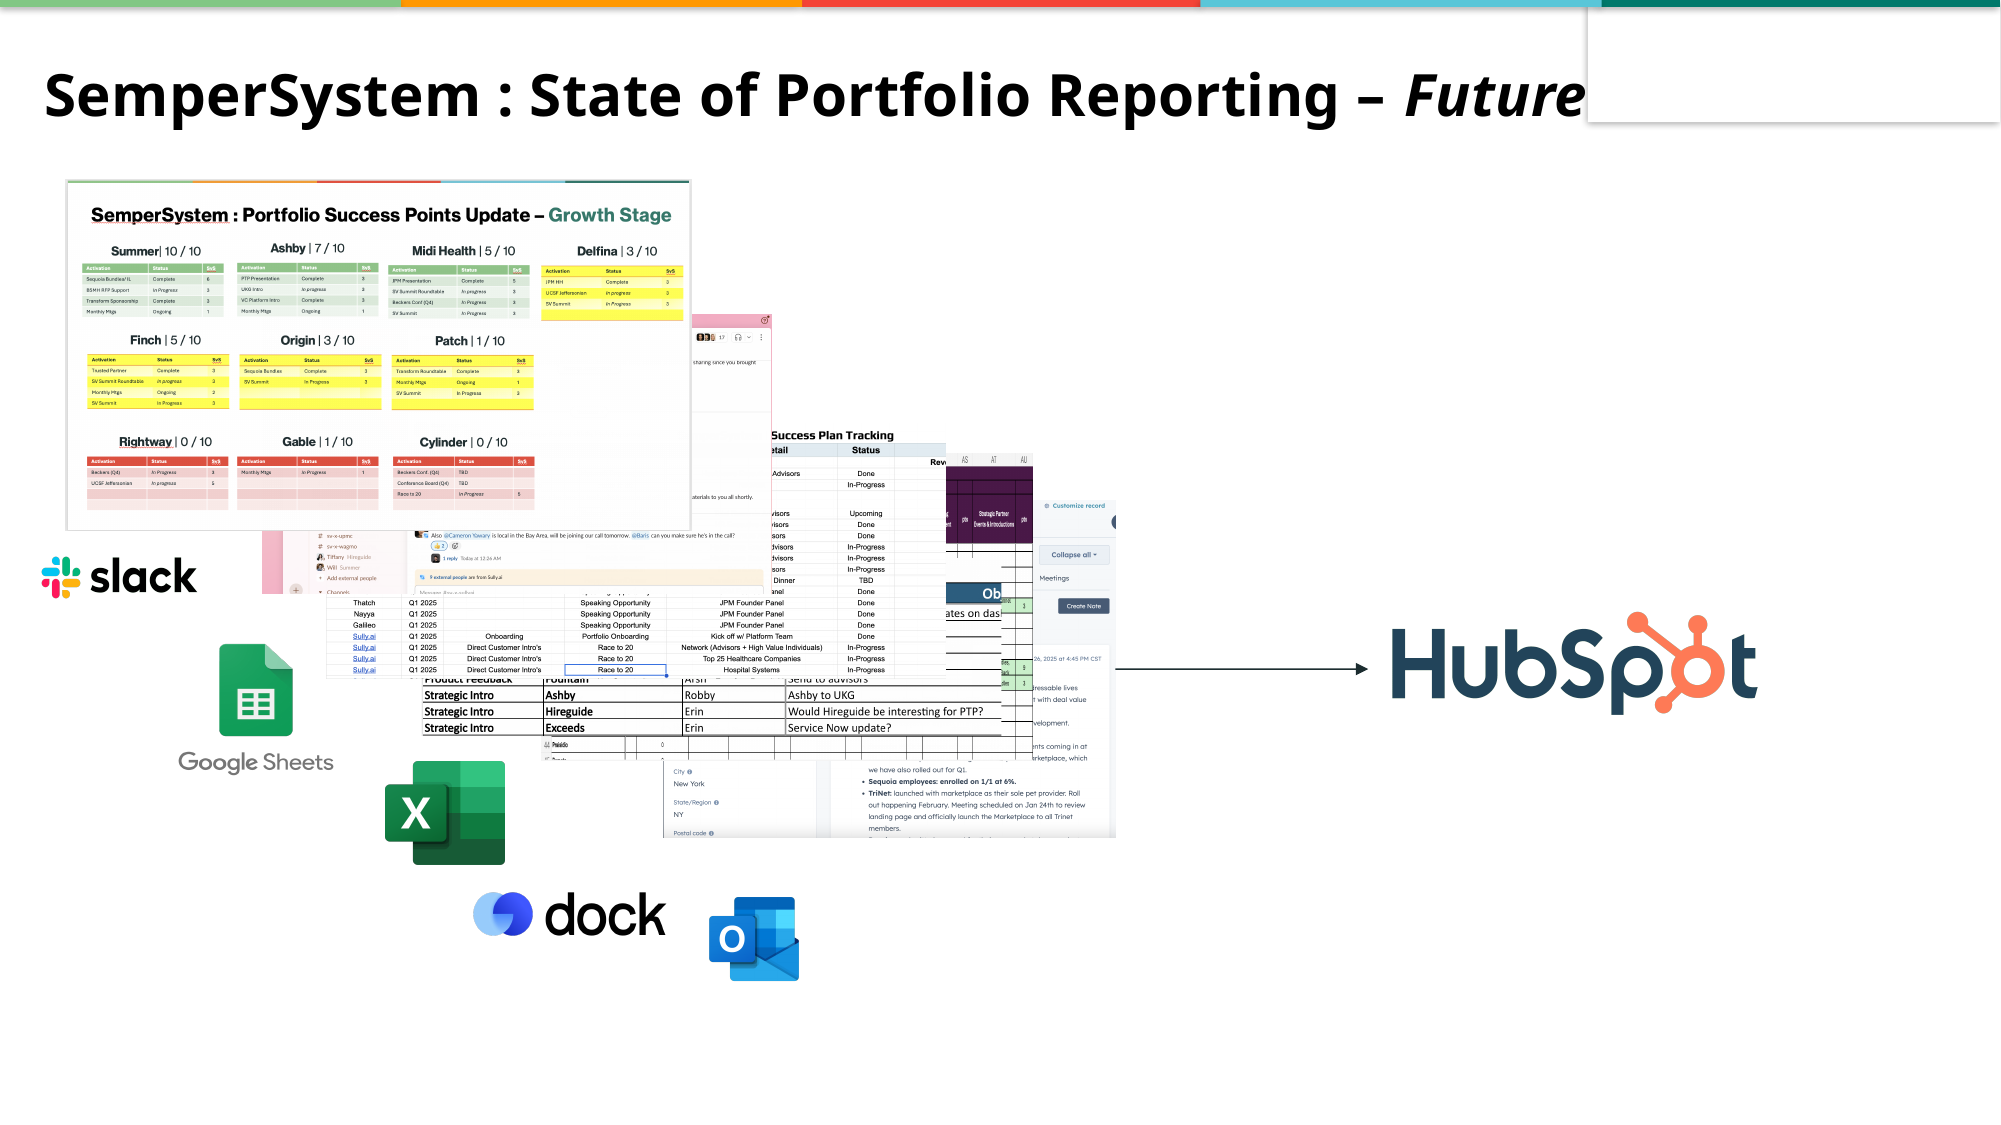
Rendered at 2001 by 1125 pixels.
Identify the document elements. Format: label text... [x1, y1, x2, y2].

picture [385, 839, 848, 1002]
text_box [65, 178, 1116, 839]
picture [1391, 562, 1759, 768]
picture [41, 530, 65, 626]
text_box SemperSystem : State of Portfolio Reporting – Future [31, 59, 1832, 163]
